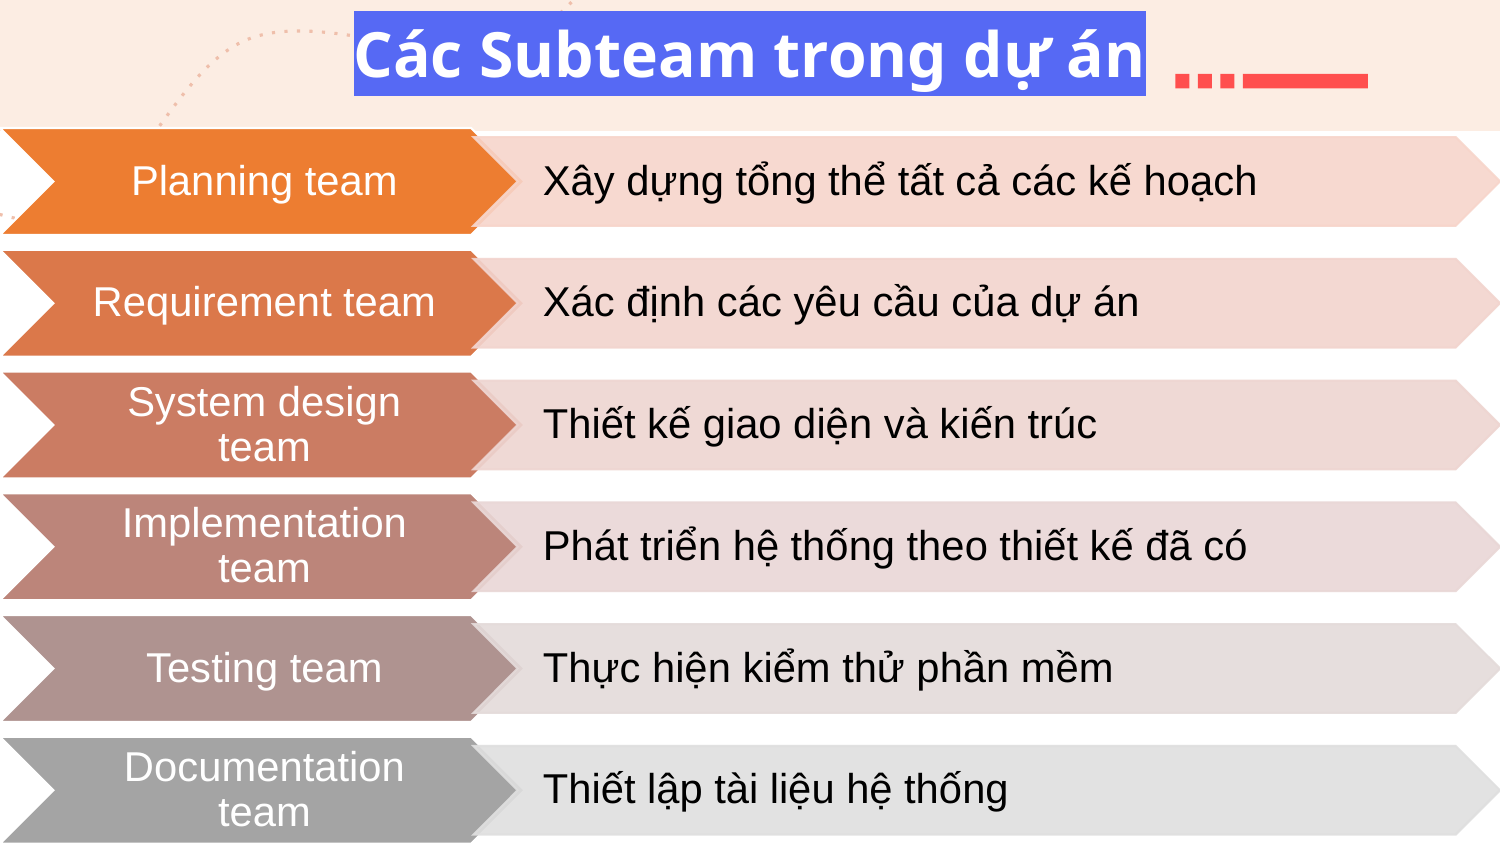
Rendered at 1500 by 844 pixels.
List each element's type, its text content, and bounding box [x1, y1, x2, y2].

title Các Subteam trong dự án [0, 0, 1500, 120]
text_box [0, 127, 1500, 844]
